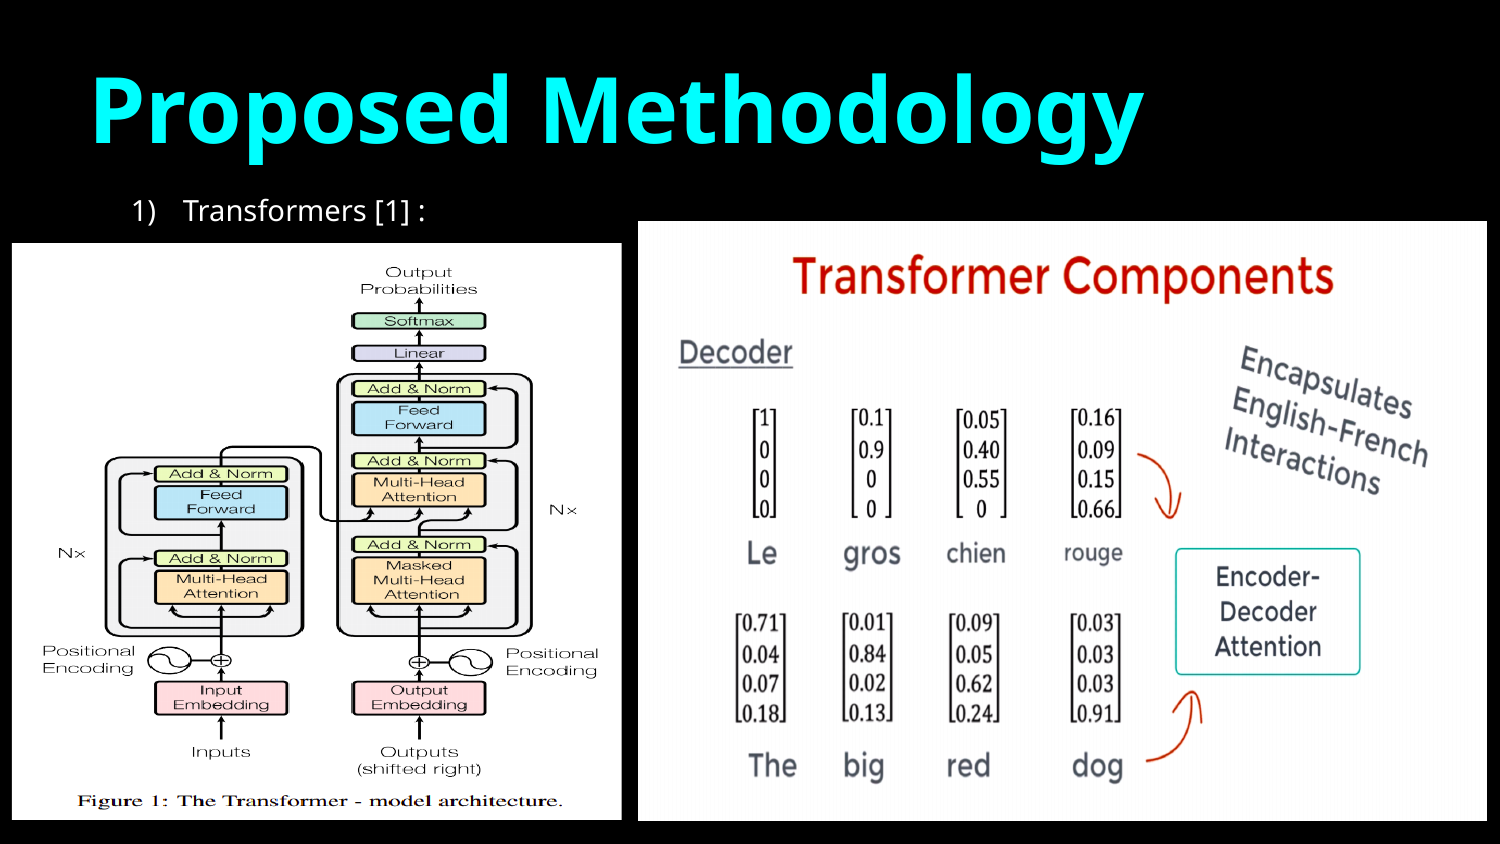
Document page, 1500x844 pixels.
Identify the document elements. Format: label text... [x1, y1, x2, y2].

text_box Transformers [1] : [93, 177, 1282, 277]
title Proposed Methodology [73, 38, 1406, 178]
picture [638, 221, 1488, 821]
picture [11, 242, 622, 820]
